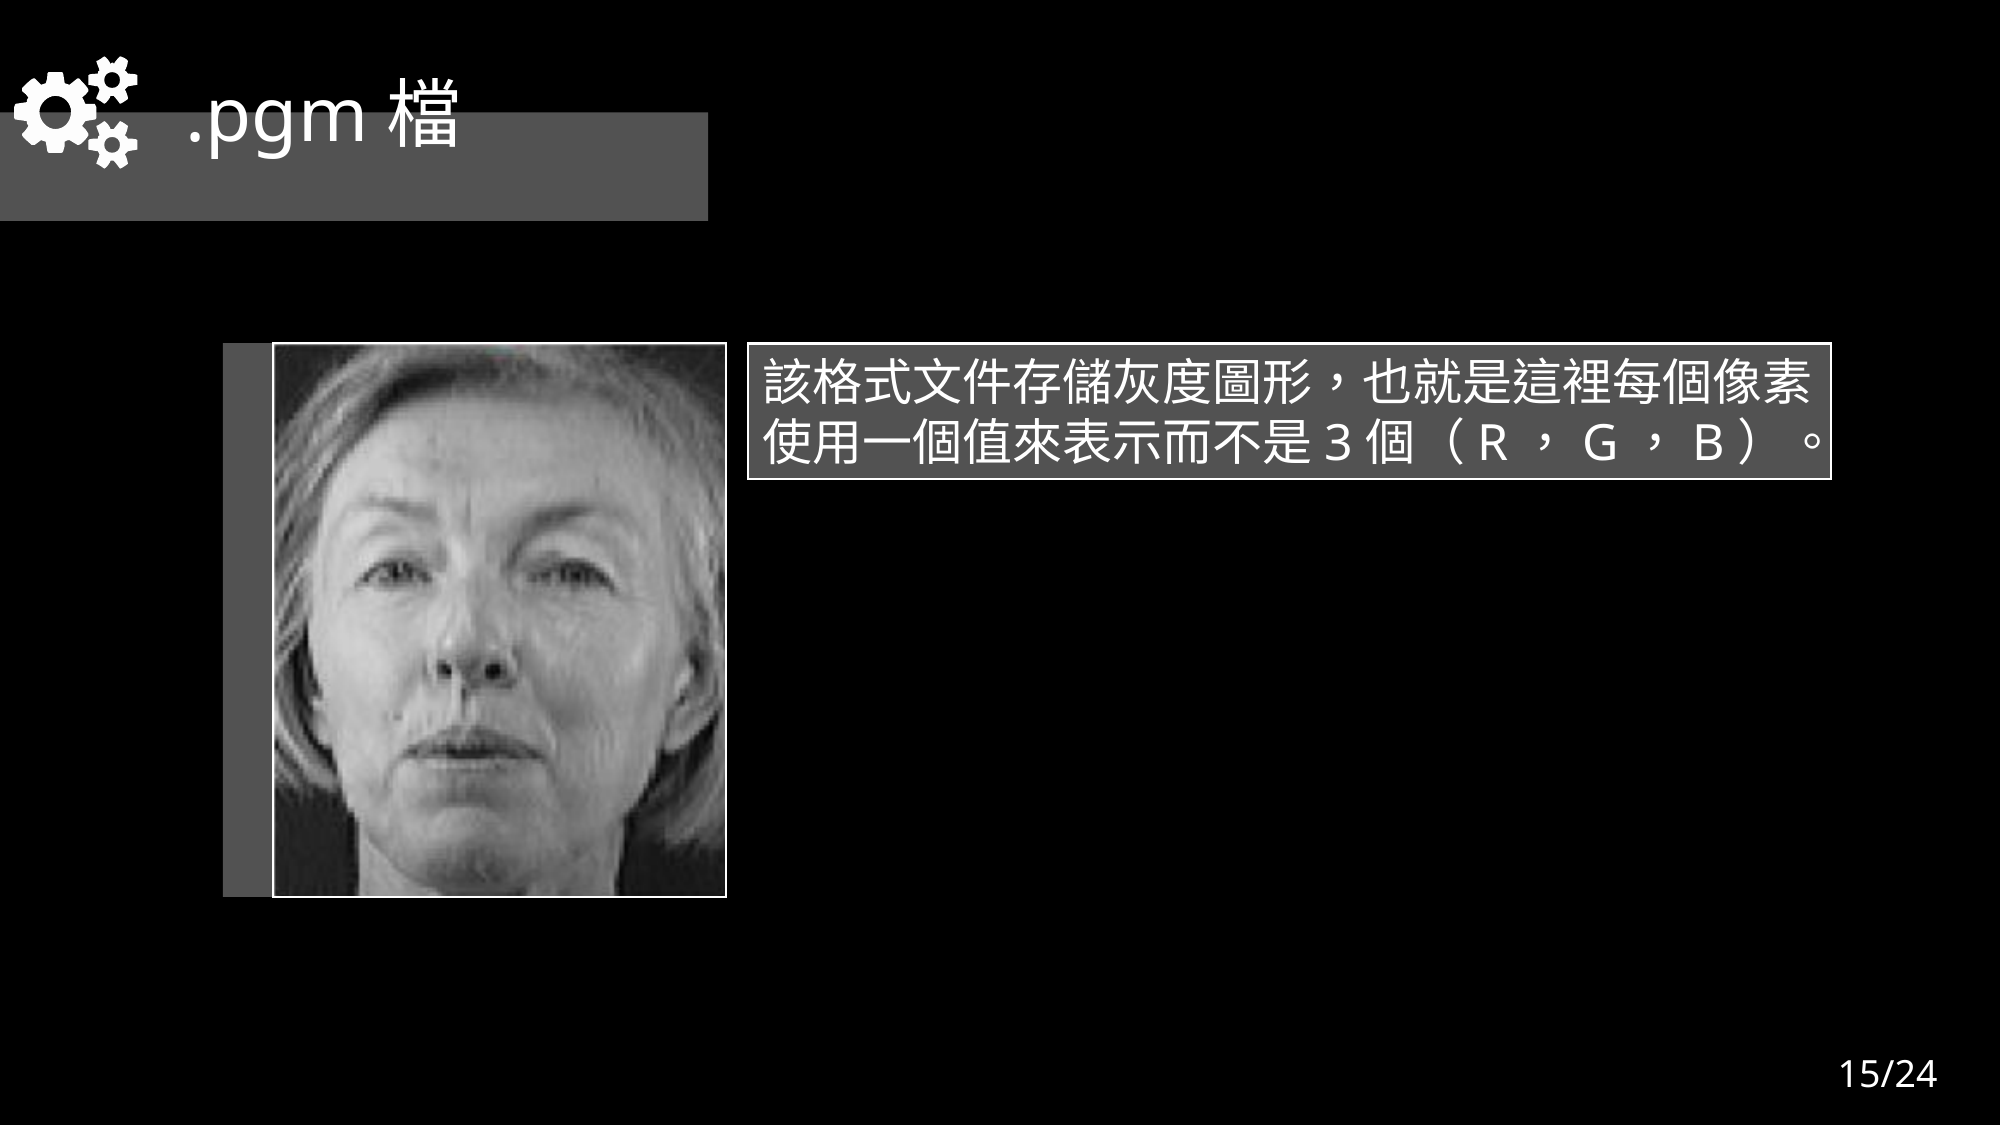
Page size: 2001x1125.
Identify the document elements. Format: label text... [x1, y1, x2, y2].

text_box .pgm檔 [170, 69, 1896, 288]
text_box [747, 342, 1832, 480]
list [272, 343, 727, 897]
text_box 該格式文件存儲灰度圖形，也就是這裡每個像素使用一個值來表示而不是3個（R，G，B）。 [747, 343, 1878, 538]
text_box [0, 111, 170, 222]
text_box [222, 342, 272, 898]
text_box [13, 55, 139, 170]
text_box 15/24 [1822, 1042, 2000, 1103]
